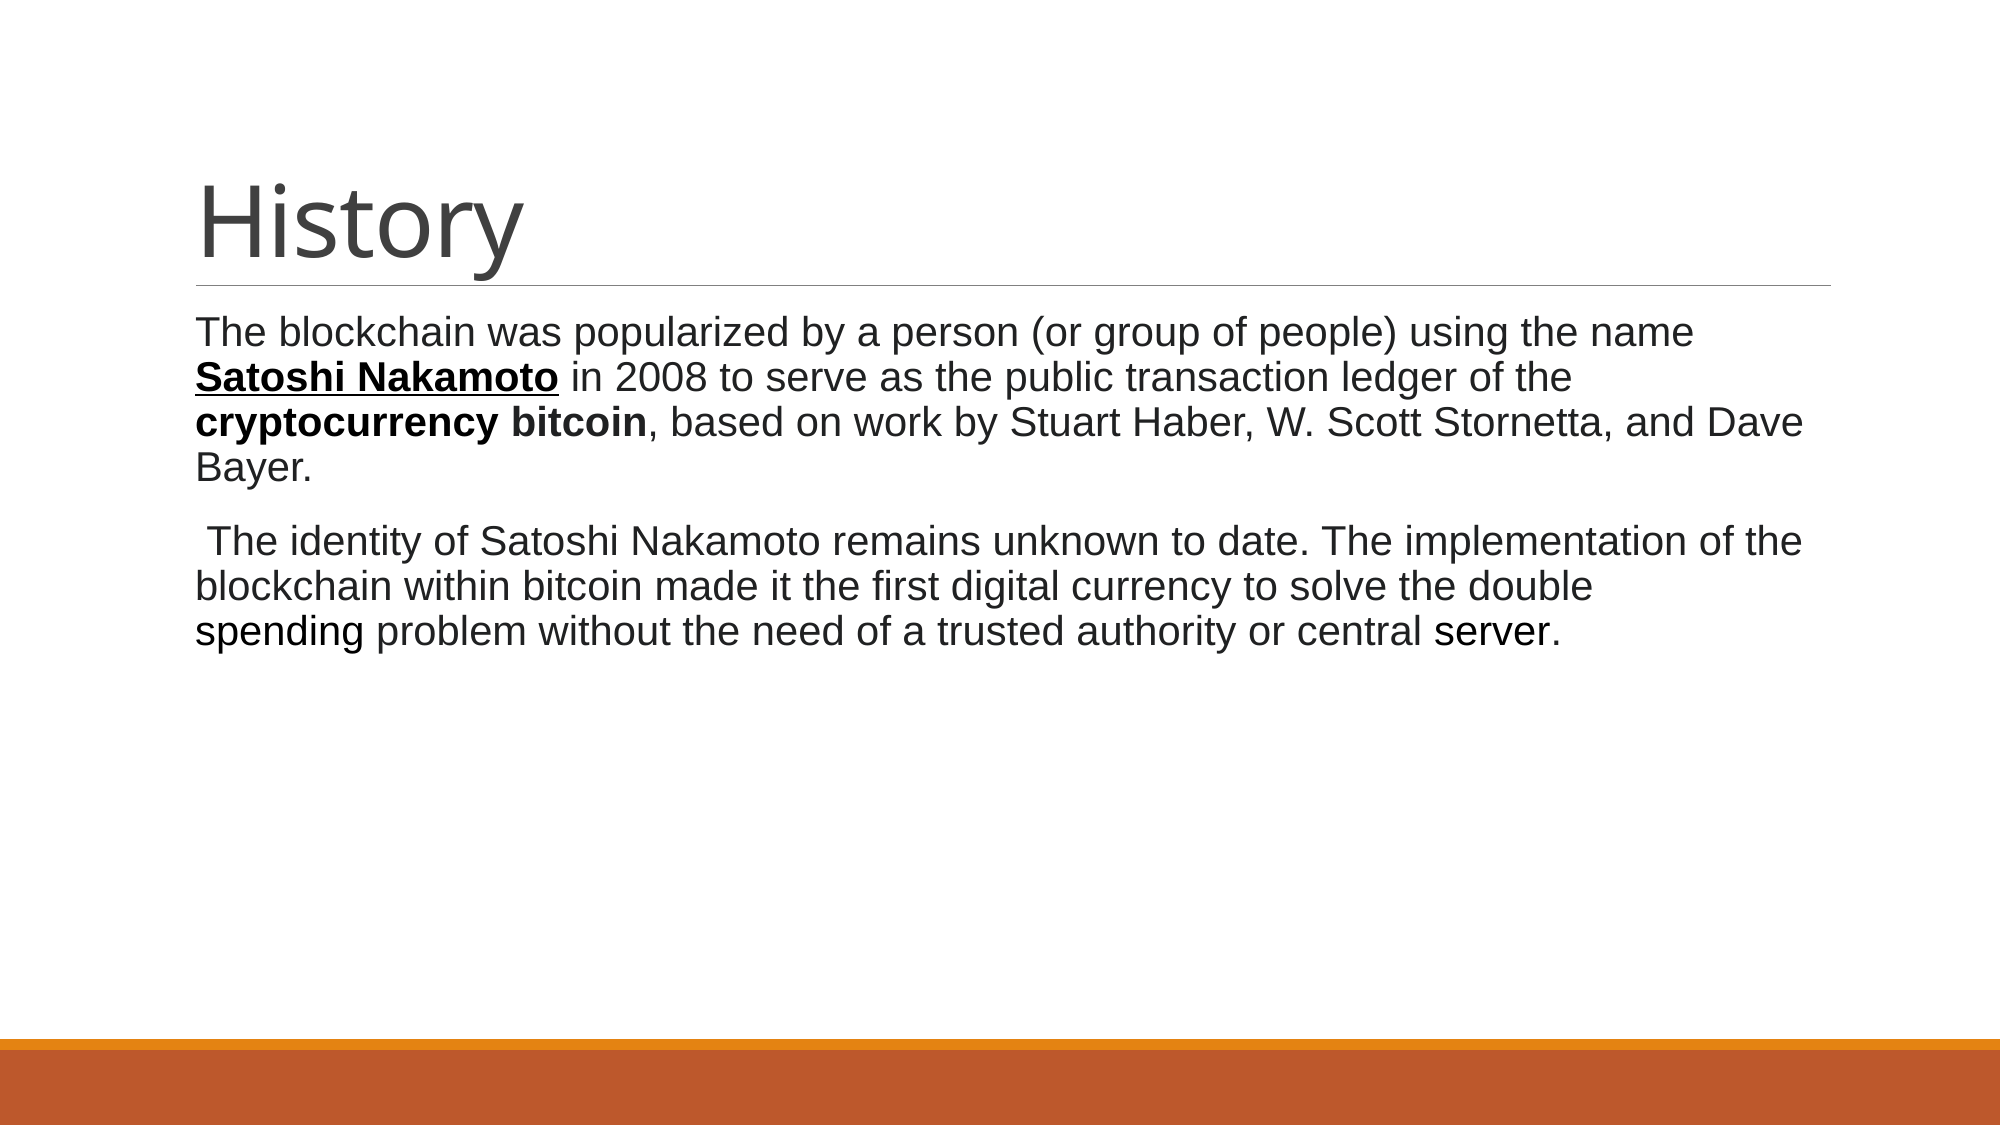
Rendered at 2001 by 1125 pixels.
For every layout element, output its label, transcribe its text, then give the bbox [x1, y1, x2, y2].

title History [180, 47, 1830, 285]
list The blockchain was popularized by a person (or group of people) using the name Satoshi Nakamoto in 2008 to serve as the public transaction ledger of the cryptocurrency bitcoin, based on work by Stuart Haber, W. Scott Stornetta, and Dave Bayer. The identity of Satoshi Nakamoto remains unknown to date. The implementation of the blockchain within bitcoin made it the first digital currency to solve the double spending problem without the need of a trusted authority or central server. [180, 302, 1830, 963]
